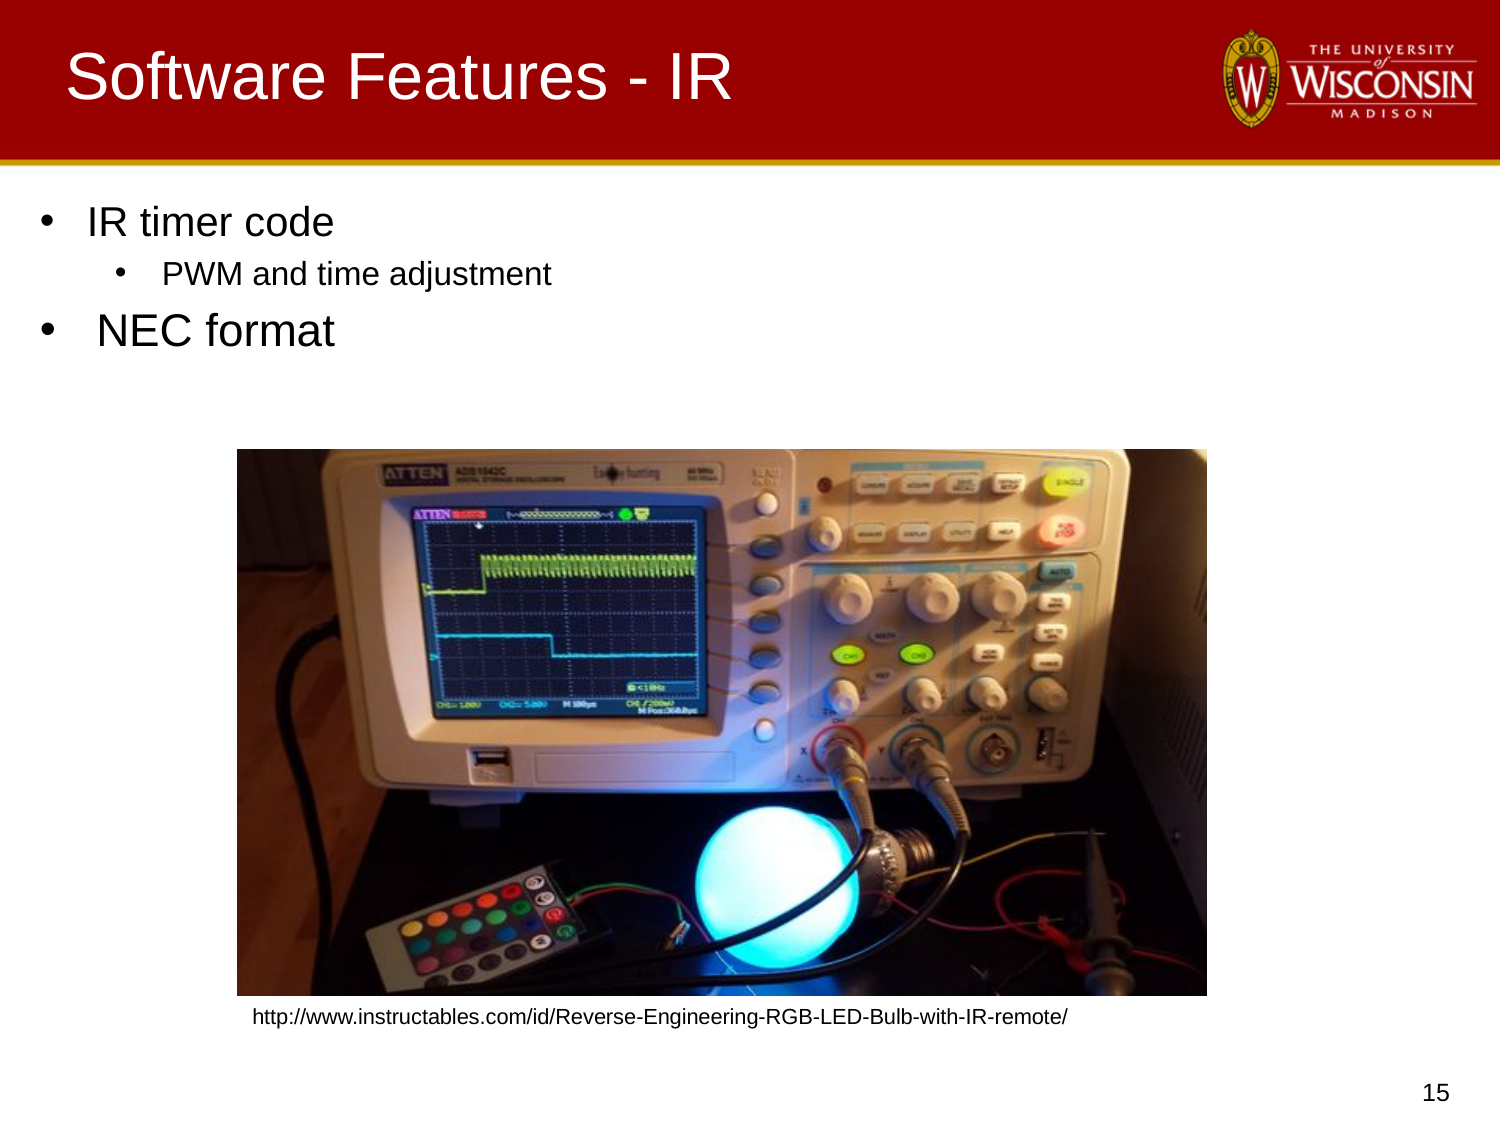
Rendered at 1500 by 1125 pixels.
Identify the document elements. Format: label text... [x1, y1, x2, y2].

picture [0, 0, 1500, 1125]
text_box http://www.instructables.com/id/Reverse-Engineering-RGB-LED-Bulb-with-IR-remote/ [237, 1003, 1207, 1037]
list IR timer code PWM and time adjustment NEC format [24, 187, 1476, 1101]
title Software Features - IR [49, 24, 1176, 121]
